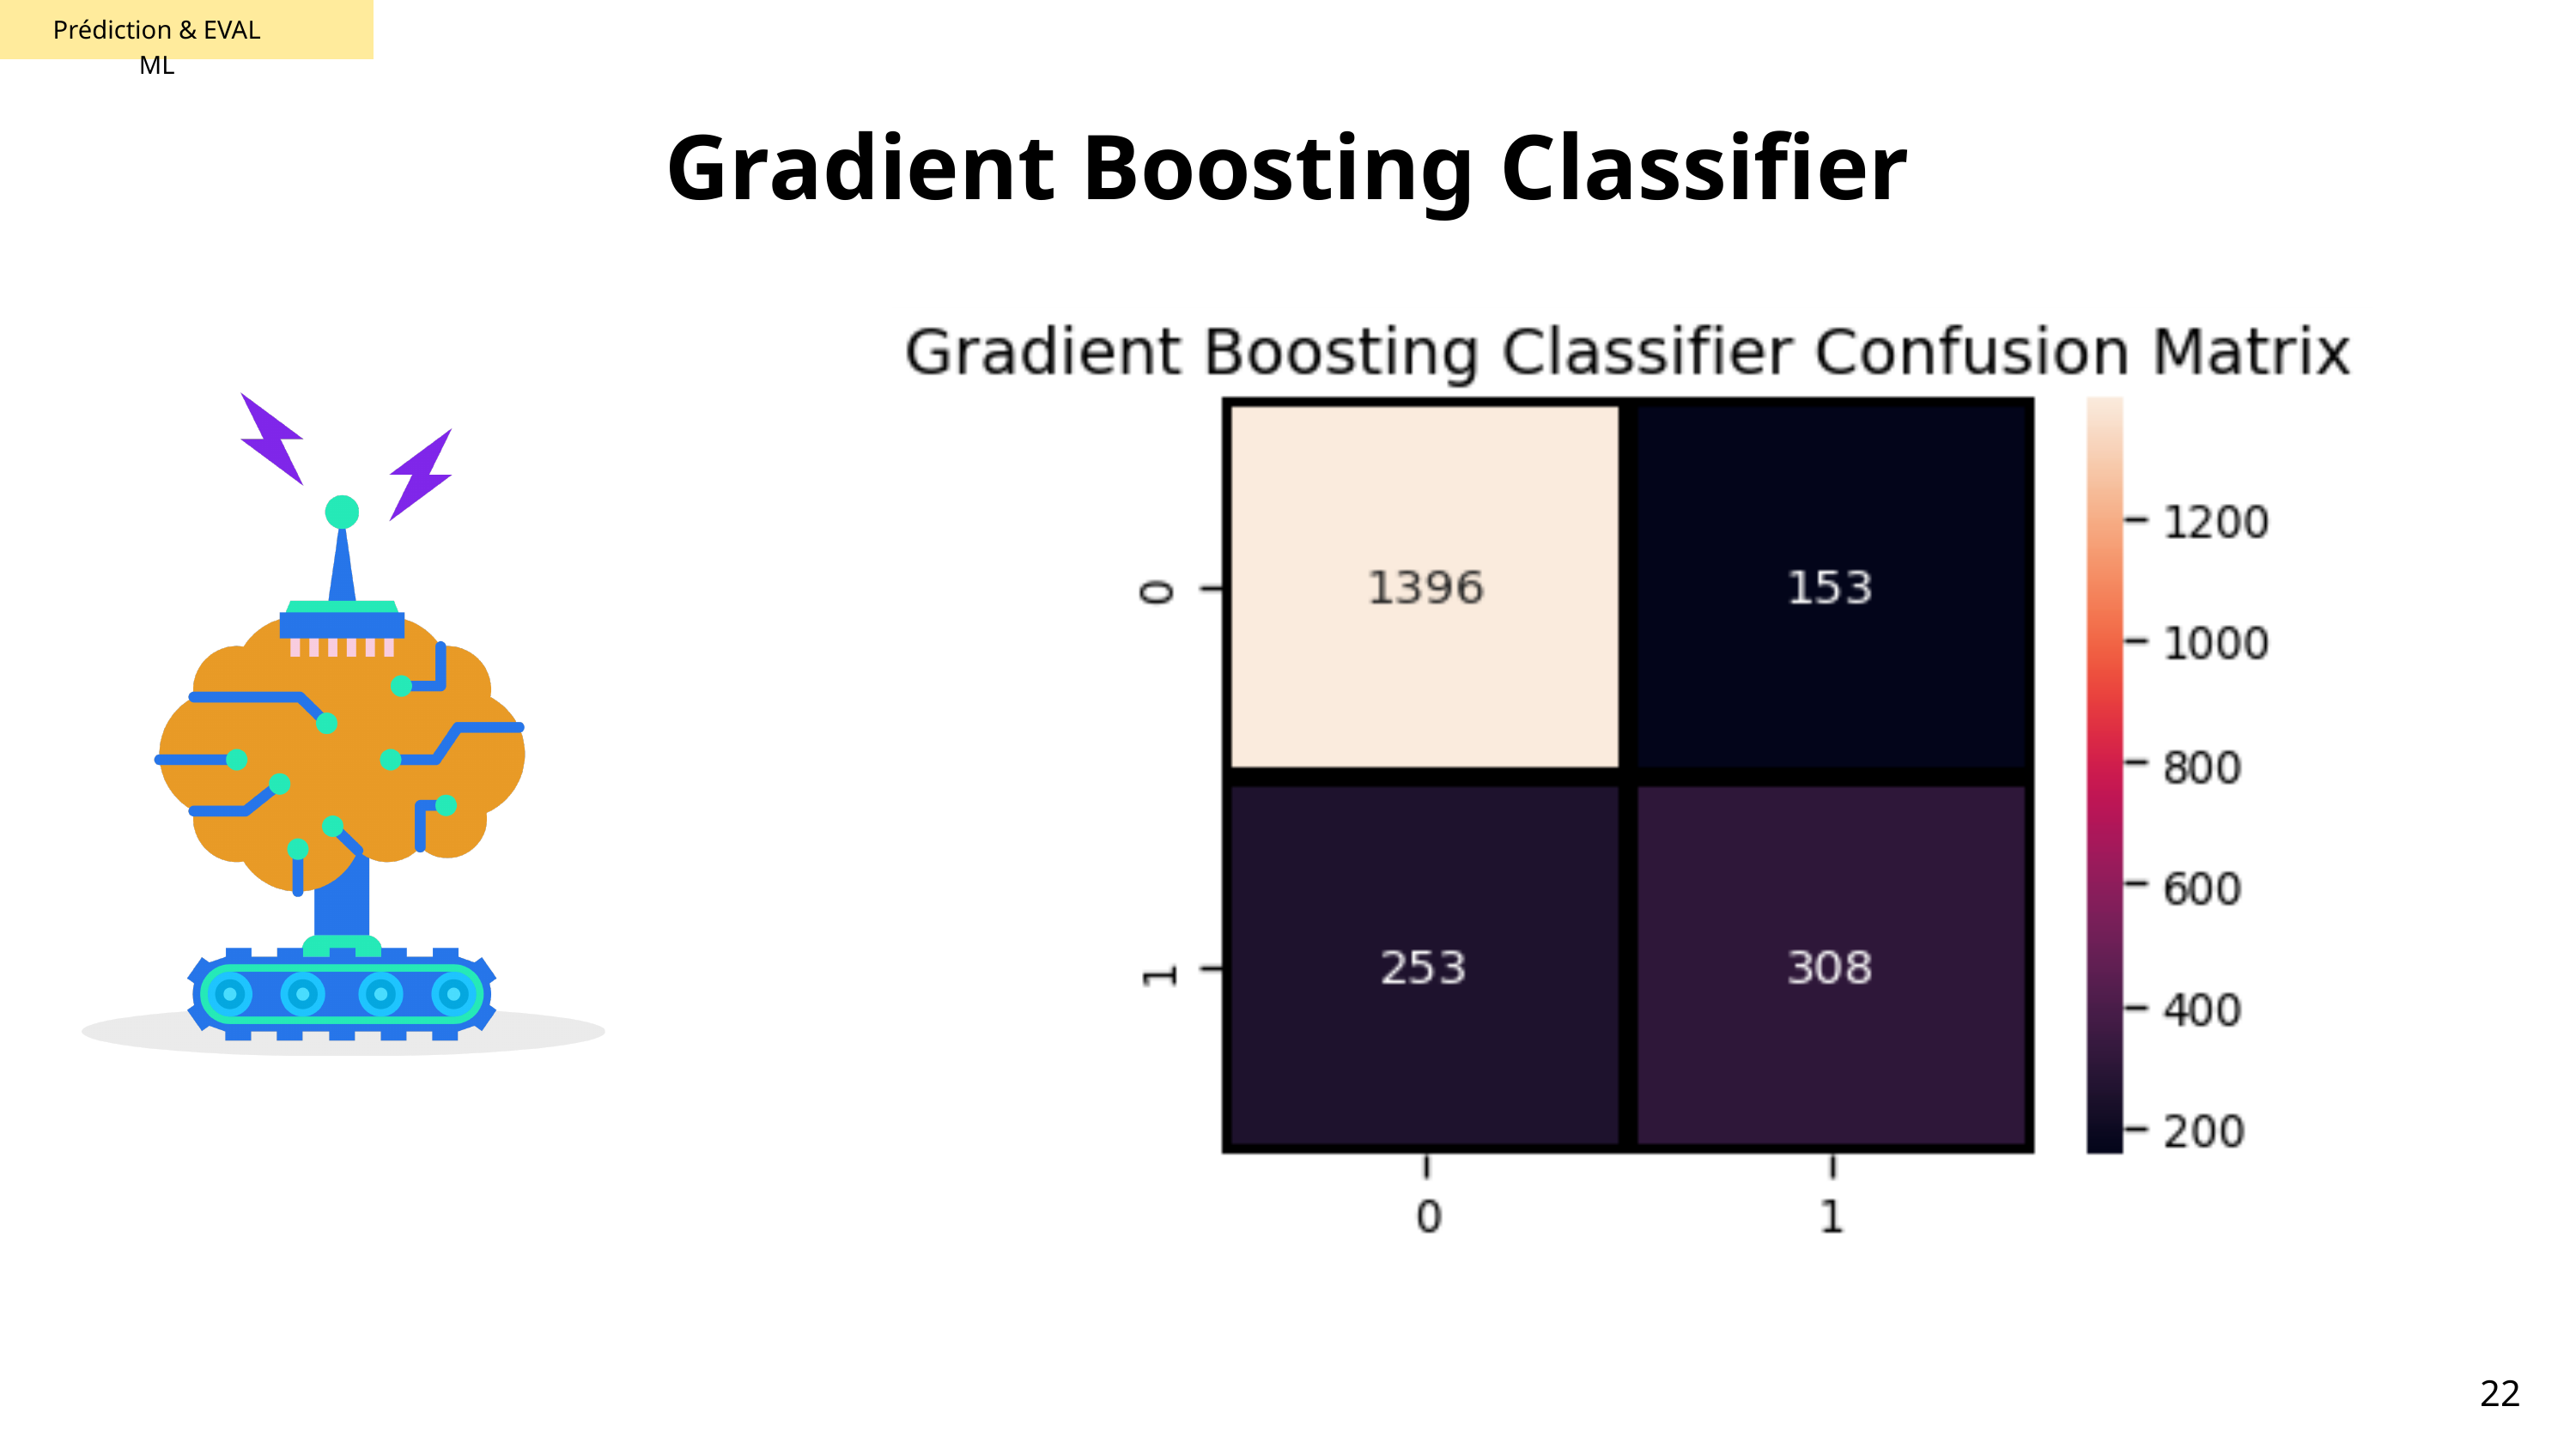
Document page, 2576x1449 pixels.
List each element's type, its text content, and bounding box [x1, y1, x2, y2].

text_box Gradient Boosting Classifier [141, 110, 2434, 218]
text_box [0, 0, 374, 60]
text_box [82, 392, 605, 1056]
text_box [892, 306, 2373, 1253]
text_box 22 [2480, 1363, 2522, 1414]
text_box Prédiction & EVAL ML [35, 68, 279, 80]
